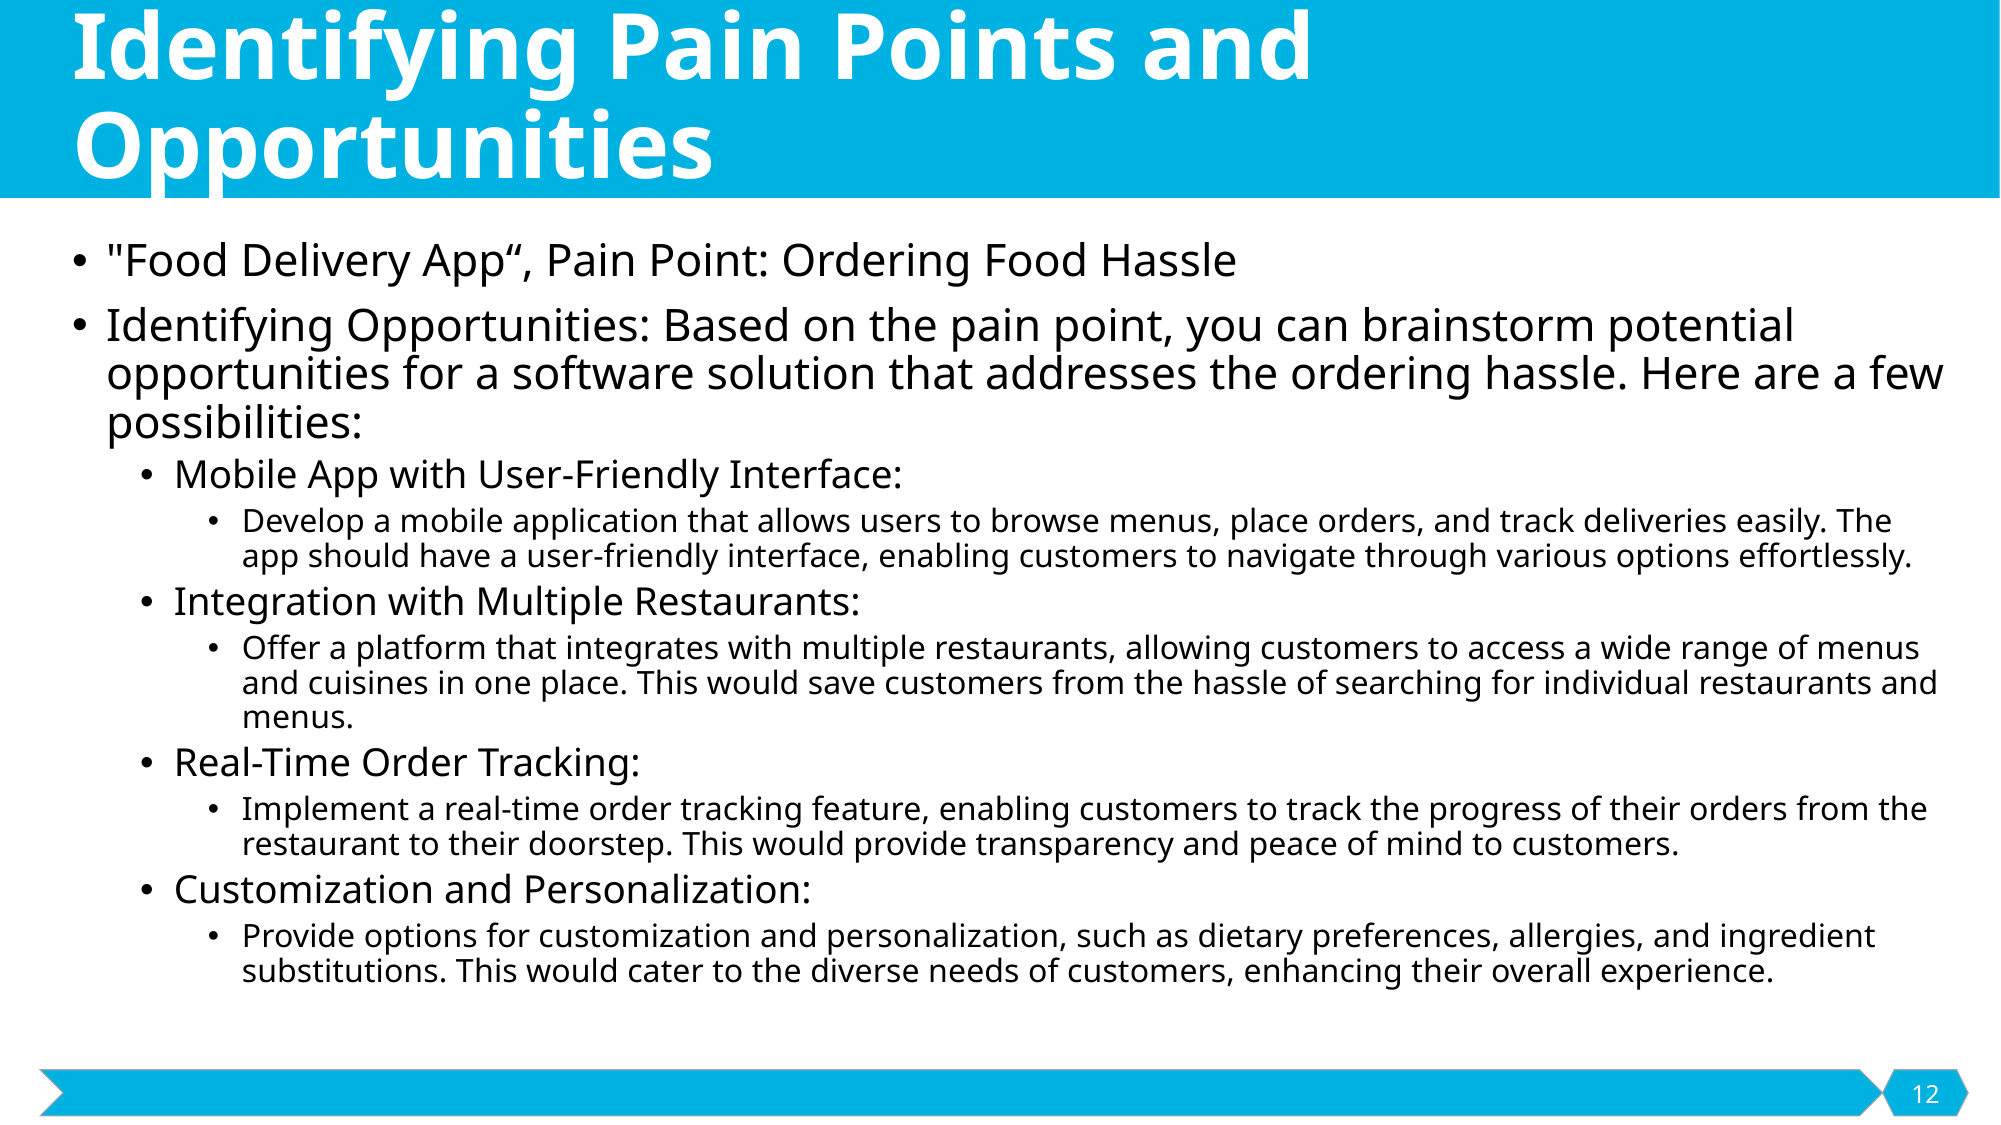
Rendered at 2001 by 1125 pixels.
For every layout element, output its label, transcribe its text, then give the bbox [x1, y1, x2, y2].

slide_number 12 [1882, 1065, 1969, 1125]
list "Food Delivery App“, Pain Point: Ordering Food Hassle Identifying Opportunities: Based on the pain point, you can brainstorm potential opportunities for a software solution that addresses the ordering hassle. Here are a few possibilities: Mobile App with User-Friendly Interface: Develop a mobile application that allows users to browse menus, place orders, and track deliveries easily. The app should have a user-friendly interface, enabling customers to navigate through various options effortlessly. Integration with Multiple Restaurants: Offer a platform that integrates with multiple restaurants, allowing customers to access a wide range of menus and cuisines in one place. This would save customers from the hassle of searching for individual restaurants and menus. Real-Time Order Tracking: Implement a real-time order tracking feature, enabling customers to track the progress of their orders from the restaurant to their doorstep. This would provide transparency and peace of mind to customers. Customization and Personalization: Provide options for customization and personalization, such as dietary preferences, allergies, and ingredient substitutions. This would cater to the diverse needs of customers, enhancing their overall experience. [56, 230, 1969, 1010]
title Identifying Pain Points and Opportunities [56, 0, 1969, 199]
